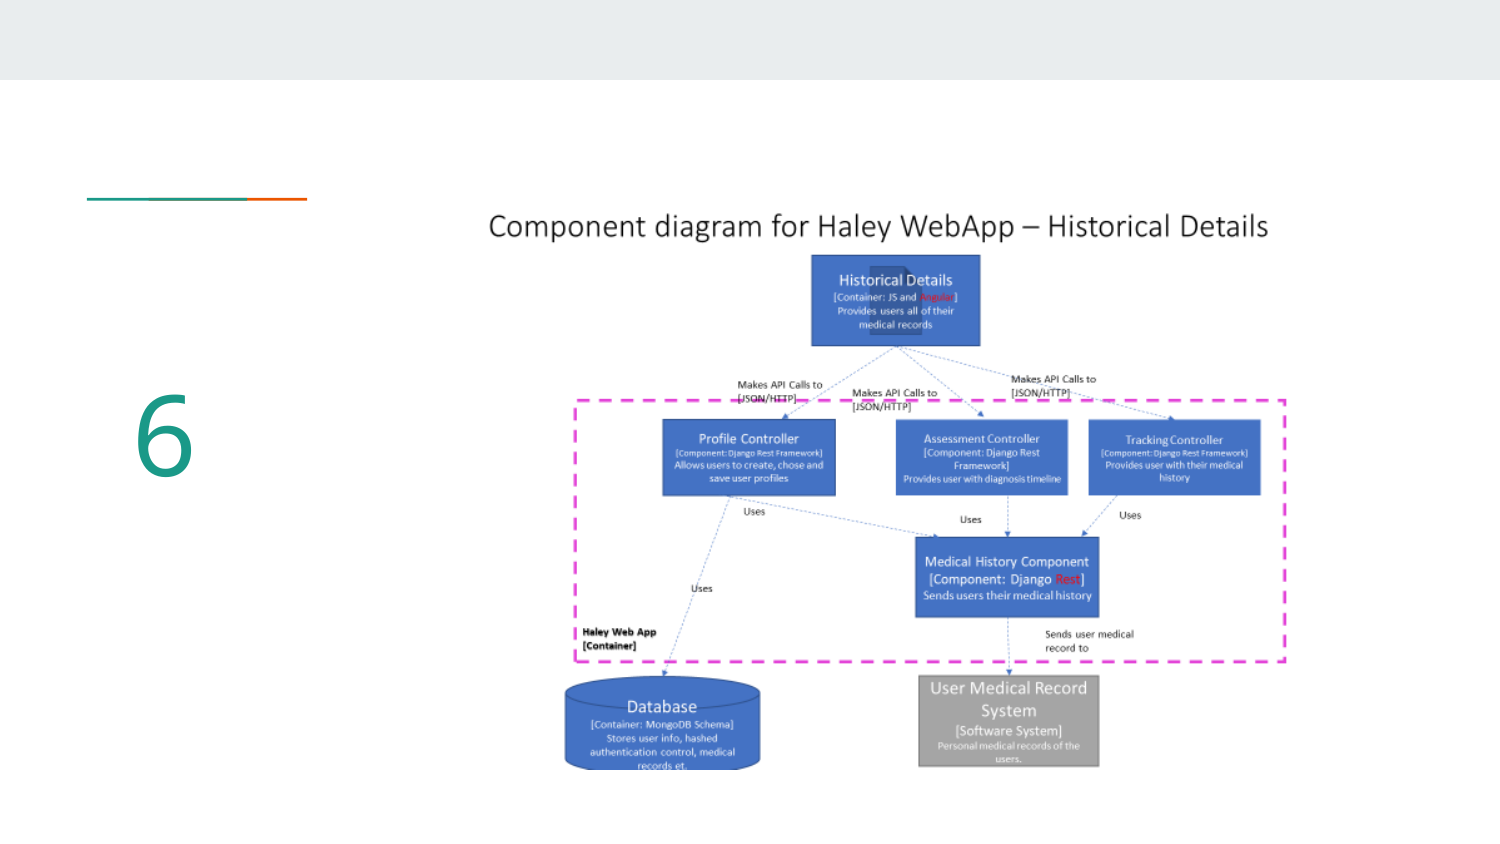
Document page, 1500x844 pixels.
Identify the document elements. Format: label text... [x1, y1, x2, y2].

list 6 [92, 335, 214, 826]
picture [357, 206, 1359, 770]
